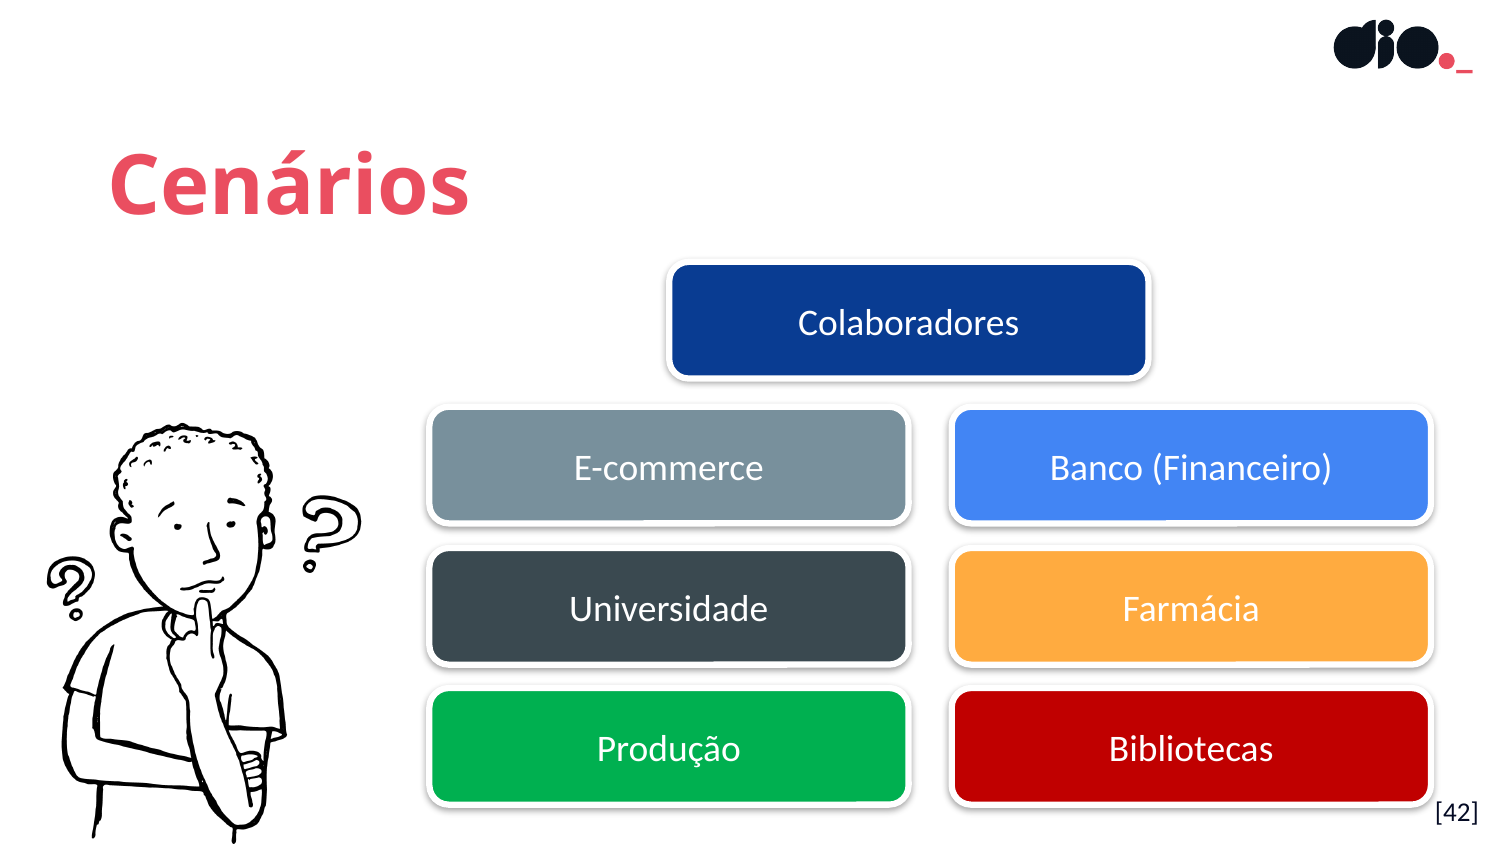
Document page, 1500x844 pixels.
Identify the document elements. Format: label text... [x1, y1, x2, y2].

slide_number [<número>] [1403, 779, 1494, 844]
text_box Universidade [426, 544, 912, 668]
text_box Bibliotecas [948, 684, 1435, 808]
text_box Banco (Financeiro) [948, 403, 1435, 527]
text_box Cenários [92, 104, 1408, 243]
text_box Produção [426, 684, 912, 808]
picture [1333, 19, 1473, 74]
text_box E-commerce [426, 403, 912, 527]
text_box Farmácia [948, 544, 1435, 668]
picture [0, 421, 415, 844]
text_box Colaboradores [666, 258, 1152, 382]
